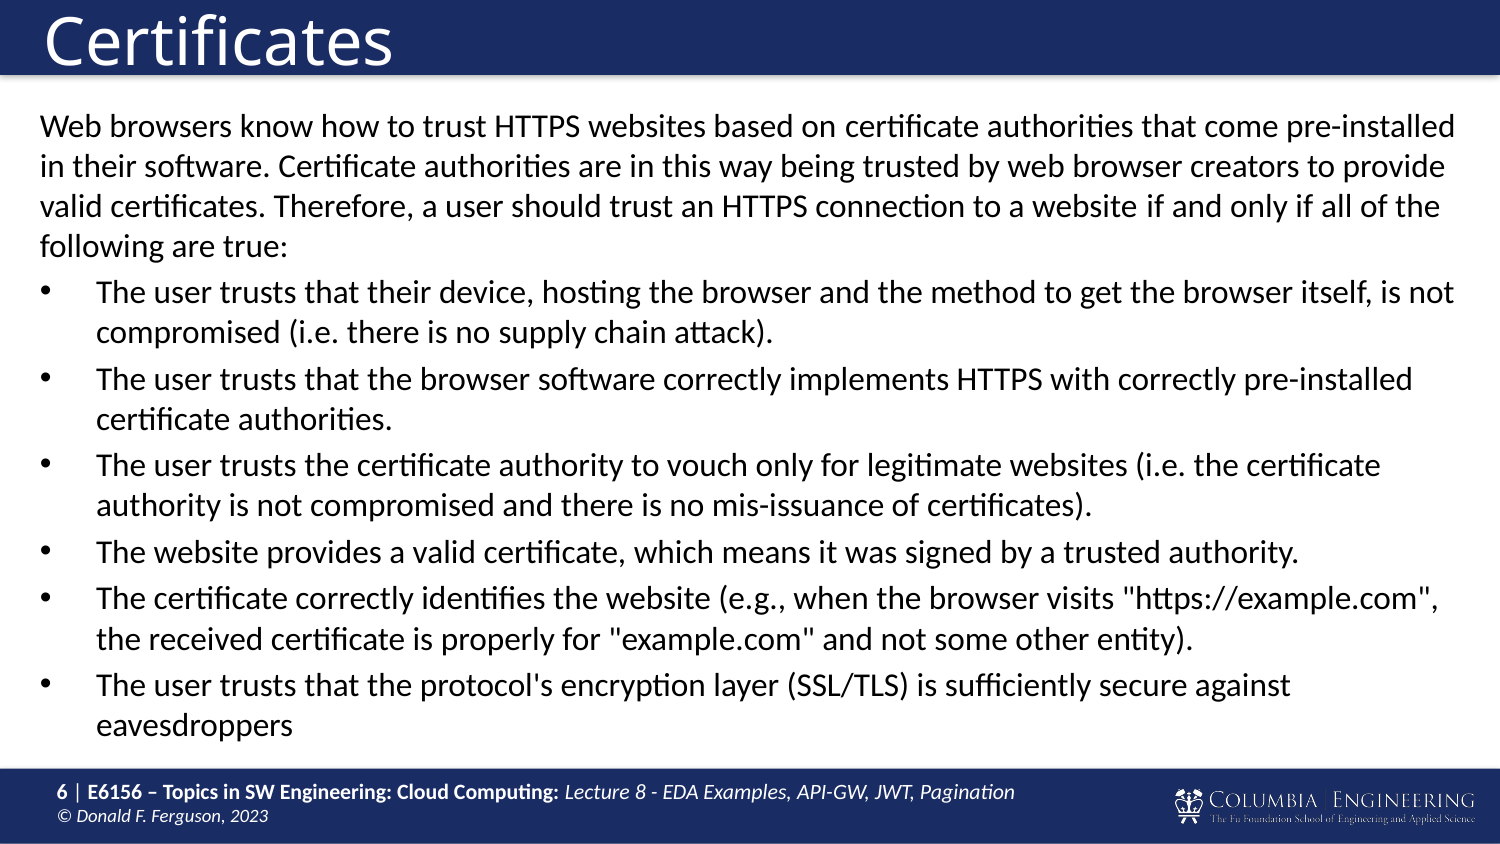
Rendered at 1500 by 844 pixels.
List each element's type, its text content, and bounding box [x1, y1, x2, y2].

list Web browsers know how to trust HTTPS websites based on certificate authorities that come pre-installed in their software. Certificate authorities are in this way being trusted by web browser creators to provide valid certificates. Therefore, a user should trust an HTTPS connection to a website if and only if all of the following are true: The user trusts that their device, hosting the browser and the method to get the browser itself, is not compromised (i.e. there is no supply chain attack). The user trusts that the browser software correctly implements HTTPS with correctly pre-installed certificate authorities. The user trusts the certificate authority to vouch only for legitimate websites (i.e. the certificate authority is not compromised and there is no mis-issuance of certificates). The website provides a valid certificate, which means it was signed by a trusted authority. The certificate correctly identifies the website (e.g., when the browser visits "https://example.com", the received certificate is properly for "example.com" and not some other entity). The user trusts that the protocol's encryption layer (SSL/TLS) is sufficiently secure against eavesdroppers [24, 96, 1475, 760]
title Certificates [28, 0, 1450, 73]
